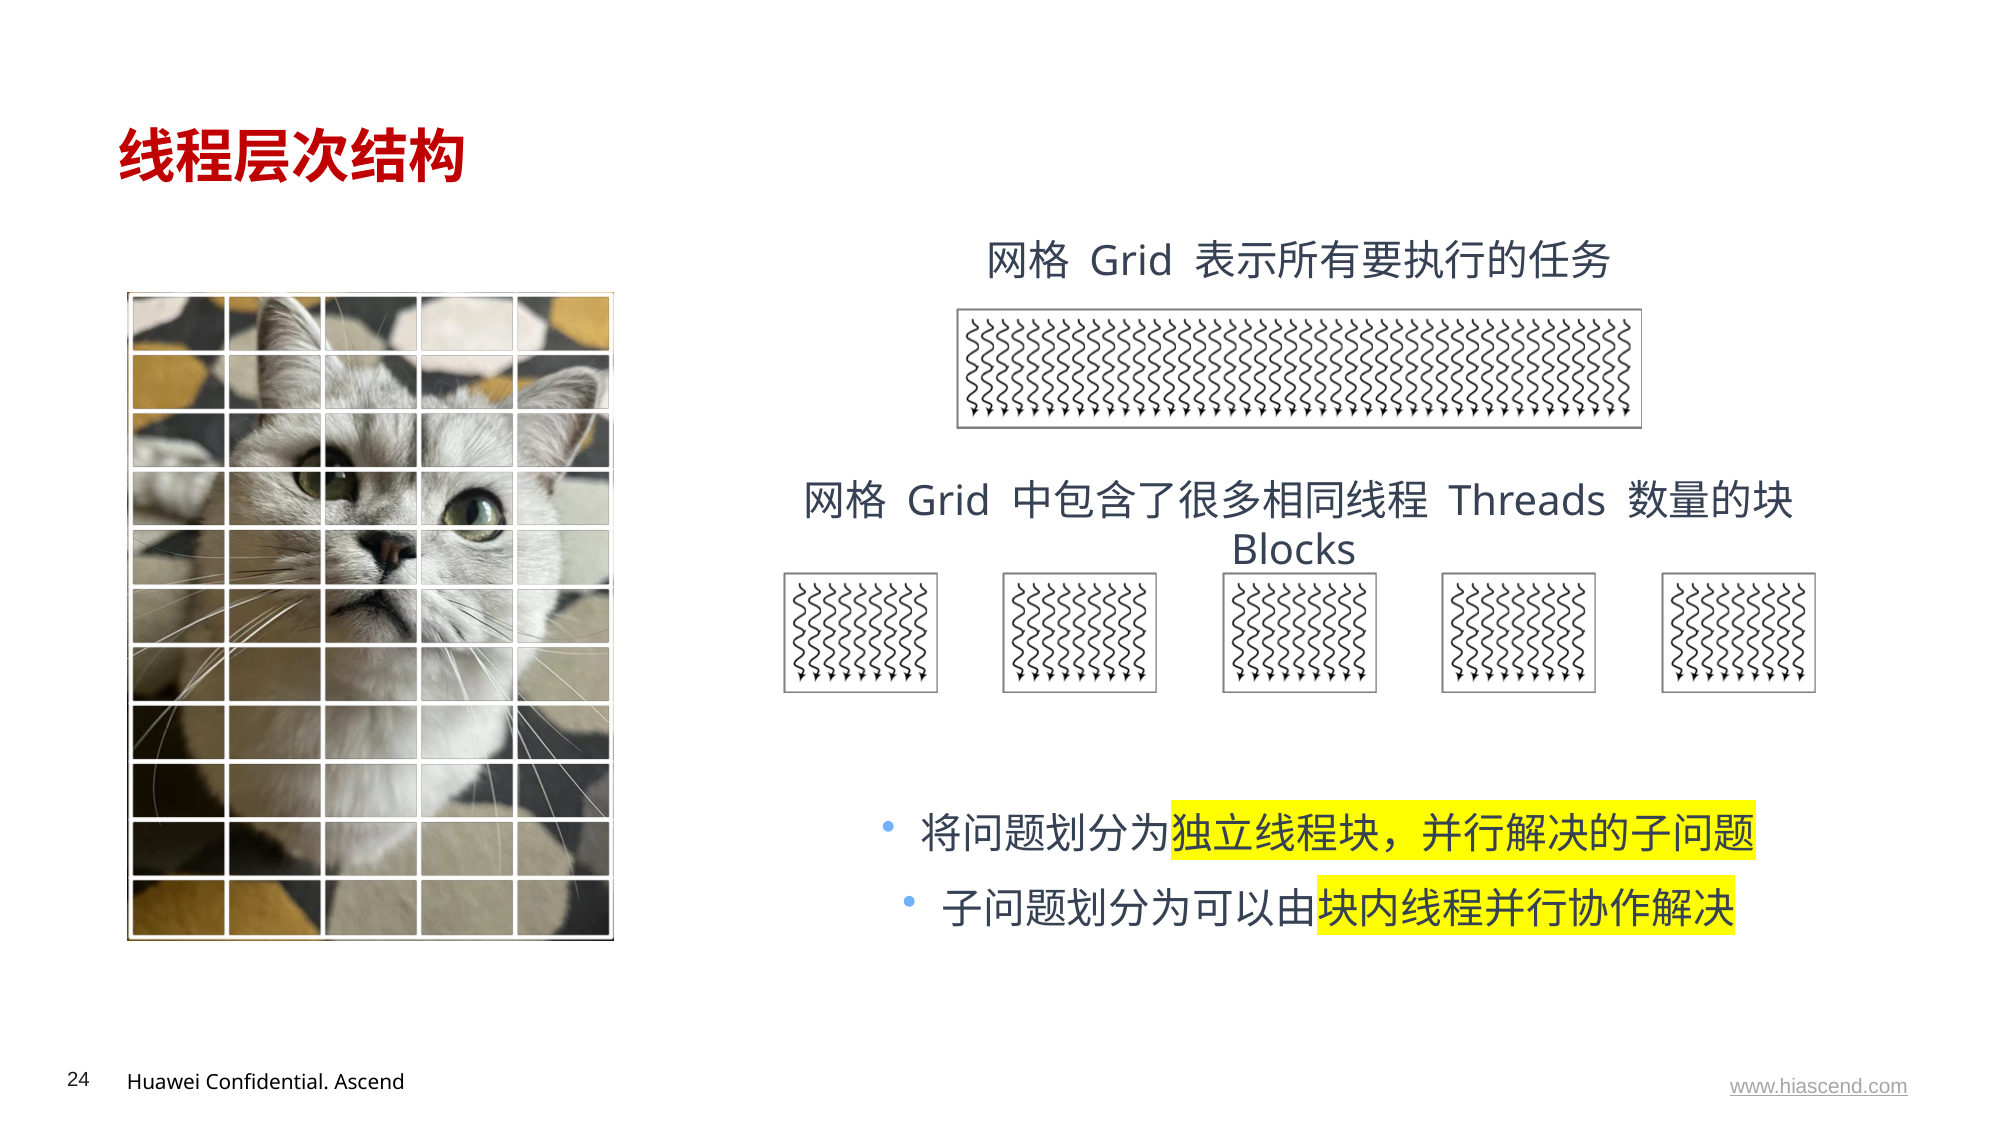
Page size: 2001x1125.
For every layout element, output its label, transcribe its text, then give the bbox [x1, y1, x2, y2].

text_box 网格 Grid 中包含了很多相同线程 Threads 数量的块 Blocks [738, 474, 1861, 572]
title 线程层次结构 [102, 111, 1901, 209]
picture [127, 291, 615, 941]
picture [956, 307, 1643, 429]
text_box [782, 571, 1816, 693]
text_box 将问题划分为独立线程块，并行解决的子问题 子问题划分为可以由块内线程并行协作解决 [738, 739, 1900, 974]
text_box 网格 Grid 表示所有要执行的任务 [956, 210, 1642, 306]
